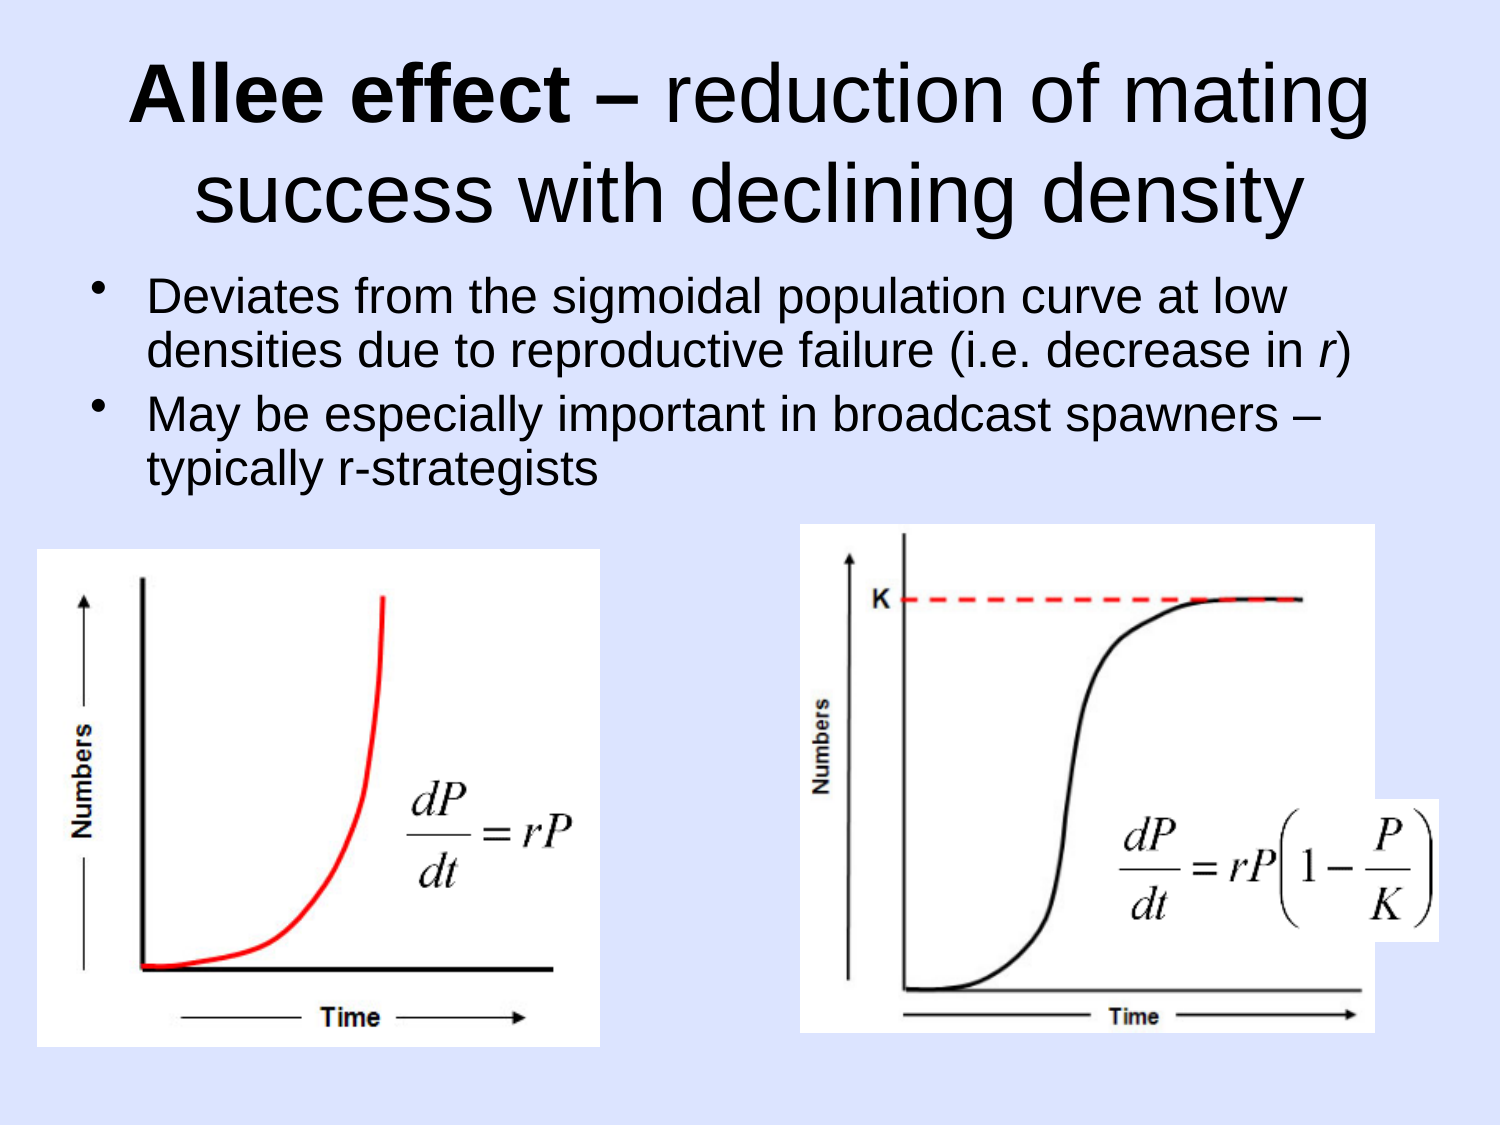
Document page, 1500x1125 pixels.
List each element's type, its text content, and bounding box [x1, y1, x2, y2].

picture [37, 549, 601, 1047]
title Allee effect – reduction of mating success with declining density [75, 45, 1425, 233]
list Deviates from the sigmoidal population curve at low densities due to reproductive failure (i.e. decrease in r) May be especially important in broadcast spawners – typically r-strategists [75, 262, 1425, 550]
picture [799, 524, 1440, 1033]
